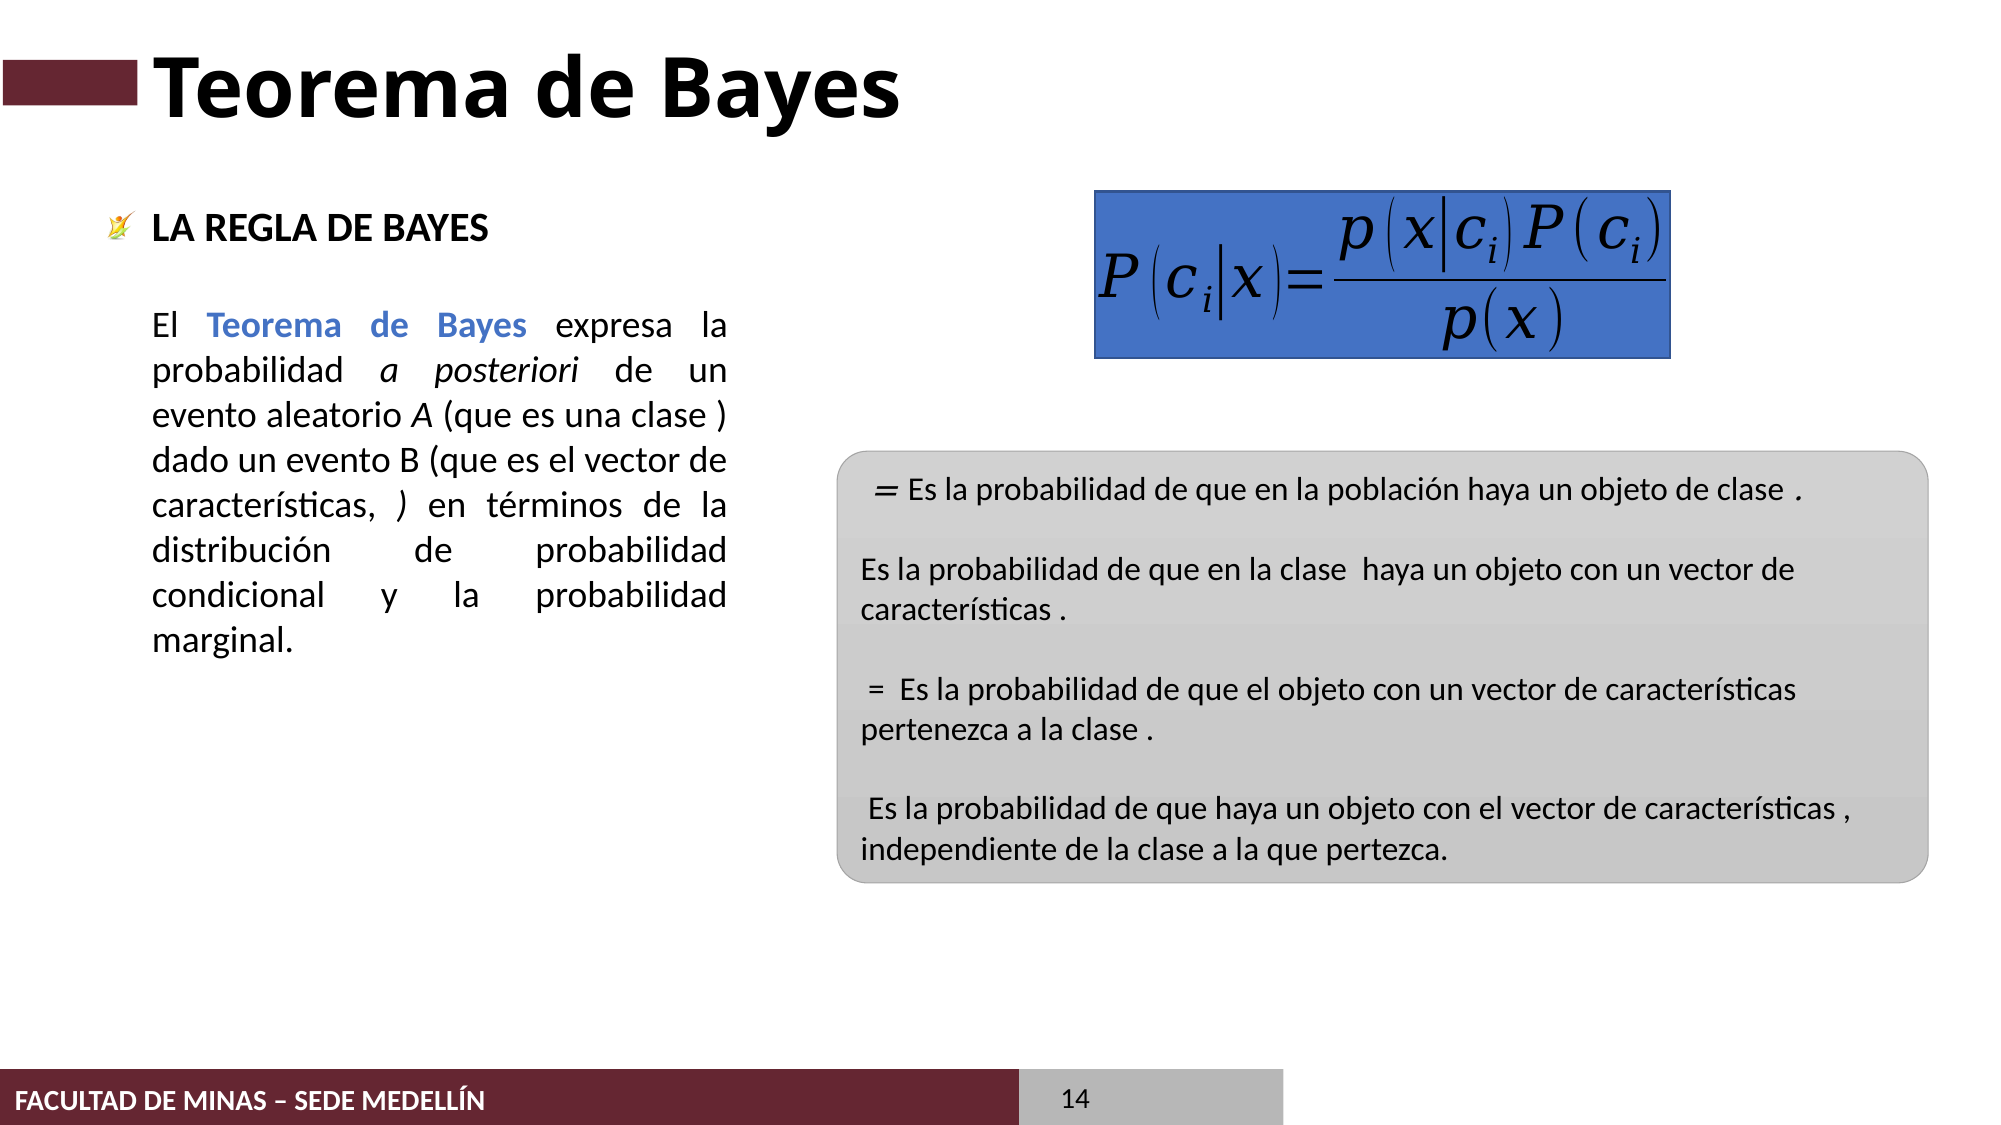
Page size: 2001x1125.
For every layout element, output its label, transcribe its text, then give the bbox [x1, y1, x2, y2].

picture [107, 210, 136, 240]
title Teorema de Bayes [137, 17, 1941, 163]
